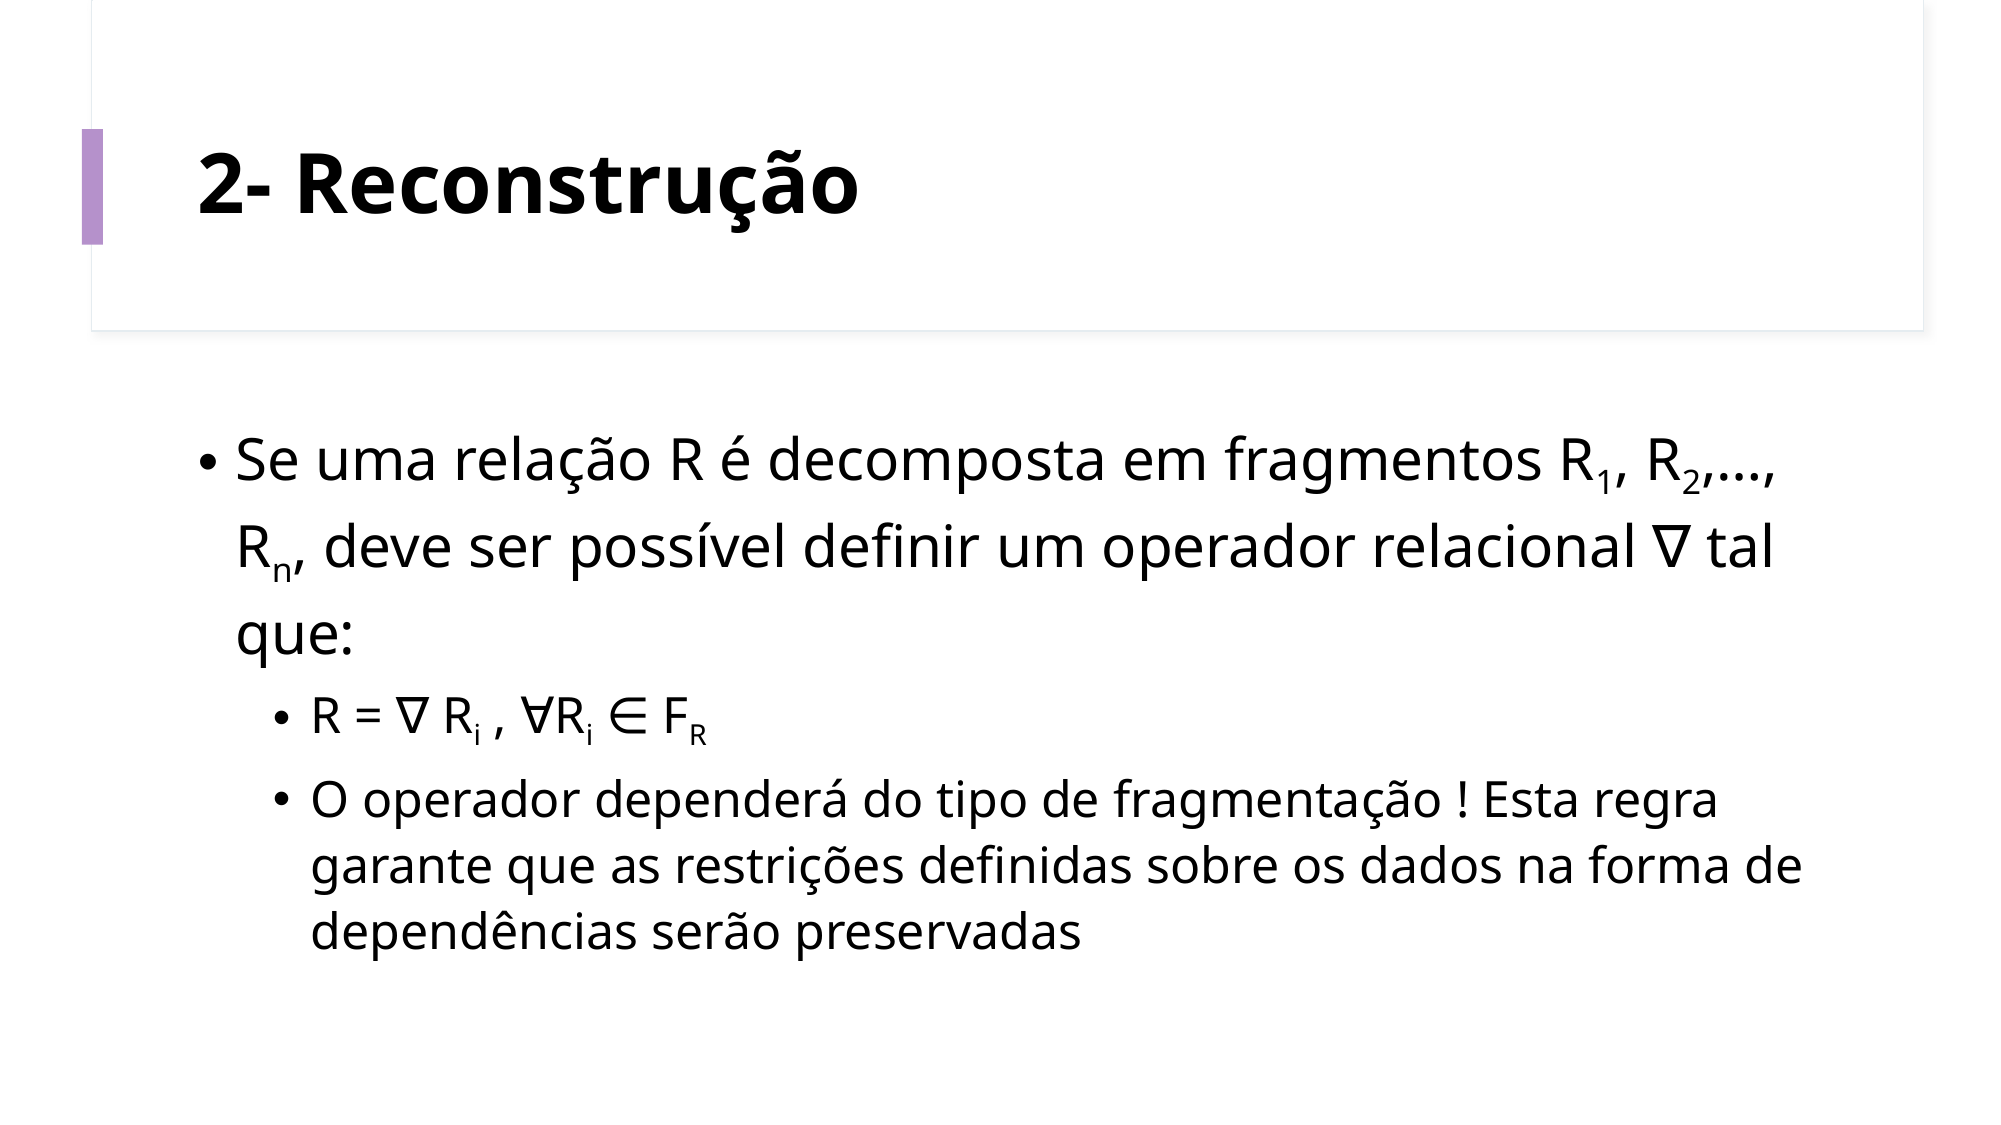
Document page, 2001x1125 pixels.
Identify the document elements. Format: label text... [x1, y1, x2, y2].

title 2- Reconstrução [183, 90, 1851, 284]
list Se uma relação R é decomposta em fragmentos R1, R2,…, Rn, deve ser possível definir um operador relacional ∇ tal que: R = ∇ Ri , ∀Ri ∈ FR O operador dependerá do tipo de fragmentação ! Esta regra garante que as restrições definidas sobre os dados na forma de dependências serão preservadas [183, 406, 1851, 1013]
